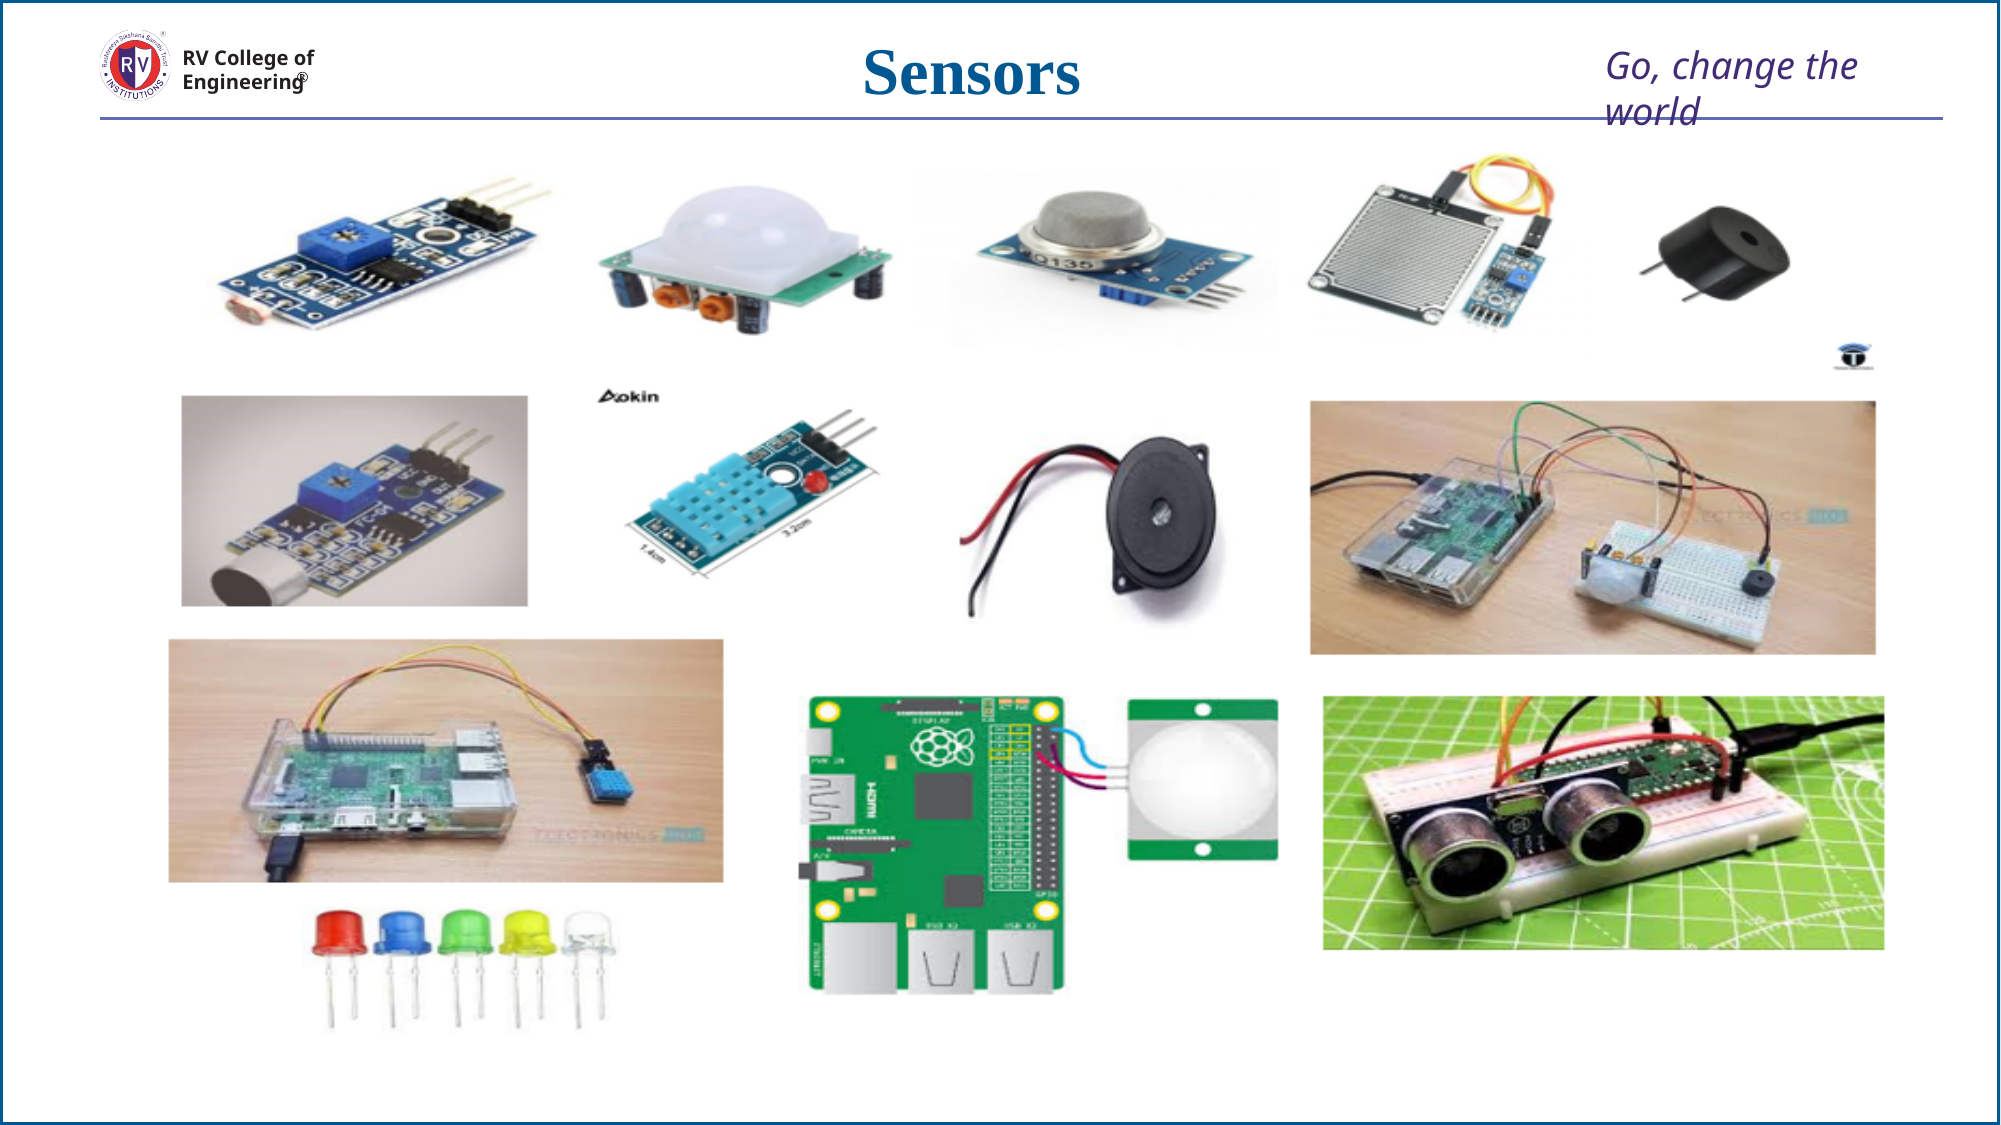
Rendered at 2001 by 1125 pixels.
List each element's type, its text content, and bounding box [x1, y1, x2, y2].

title Sensors [340, 27, 1604, 109]
picture [99, 30, 171, 101]
picture [137, 151, 1901, 1059]
